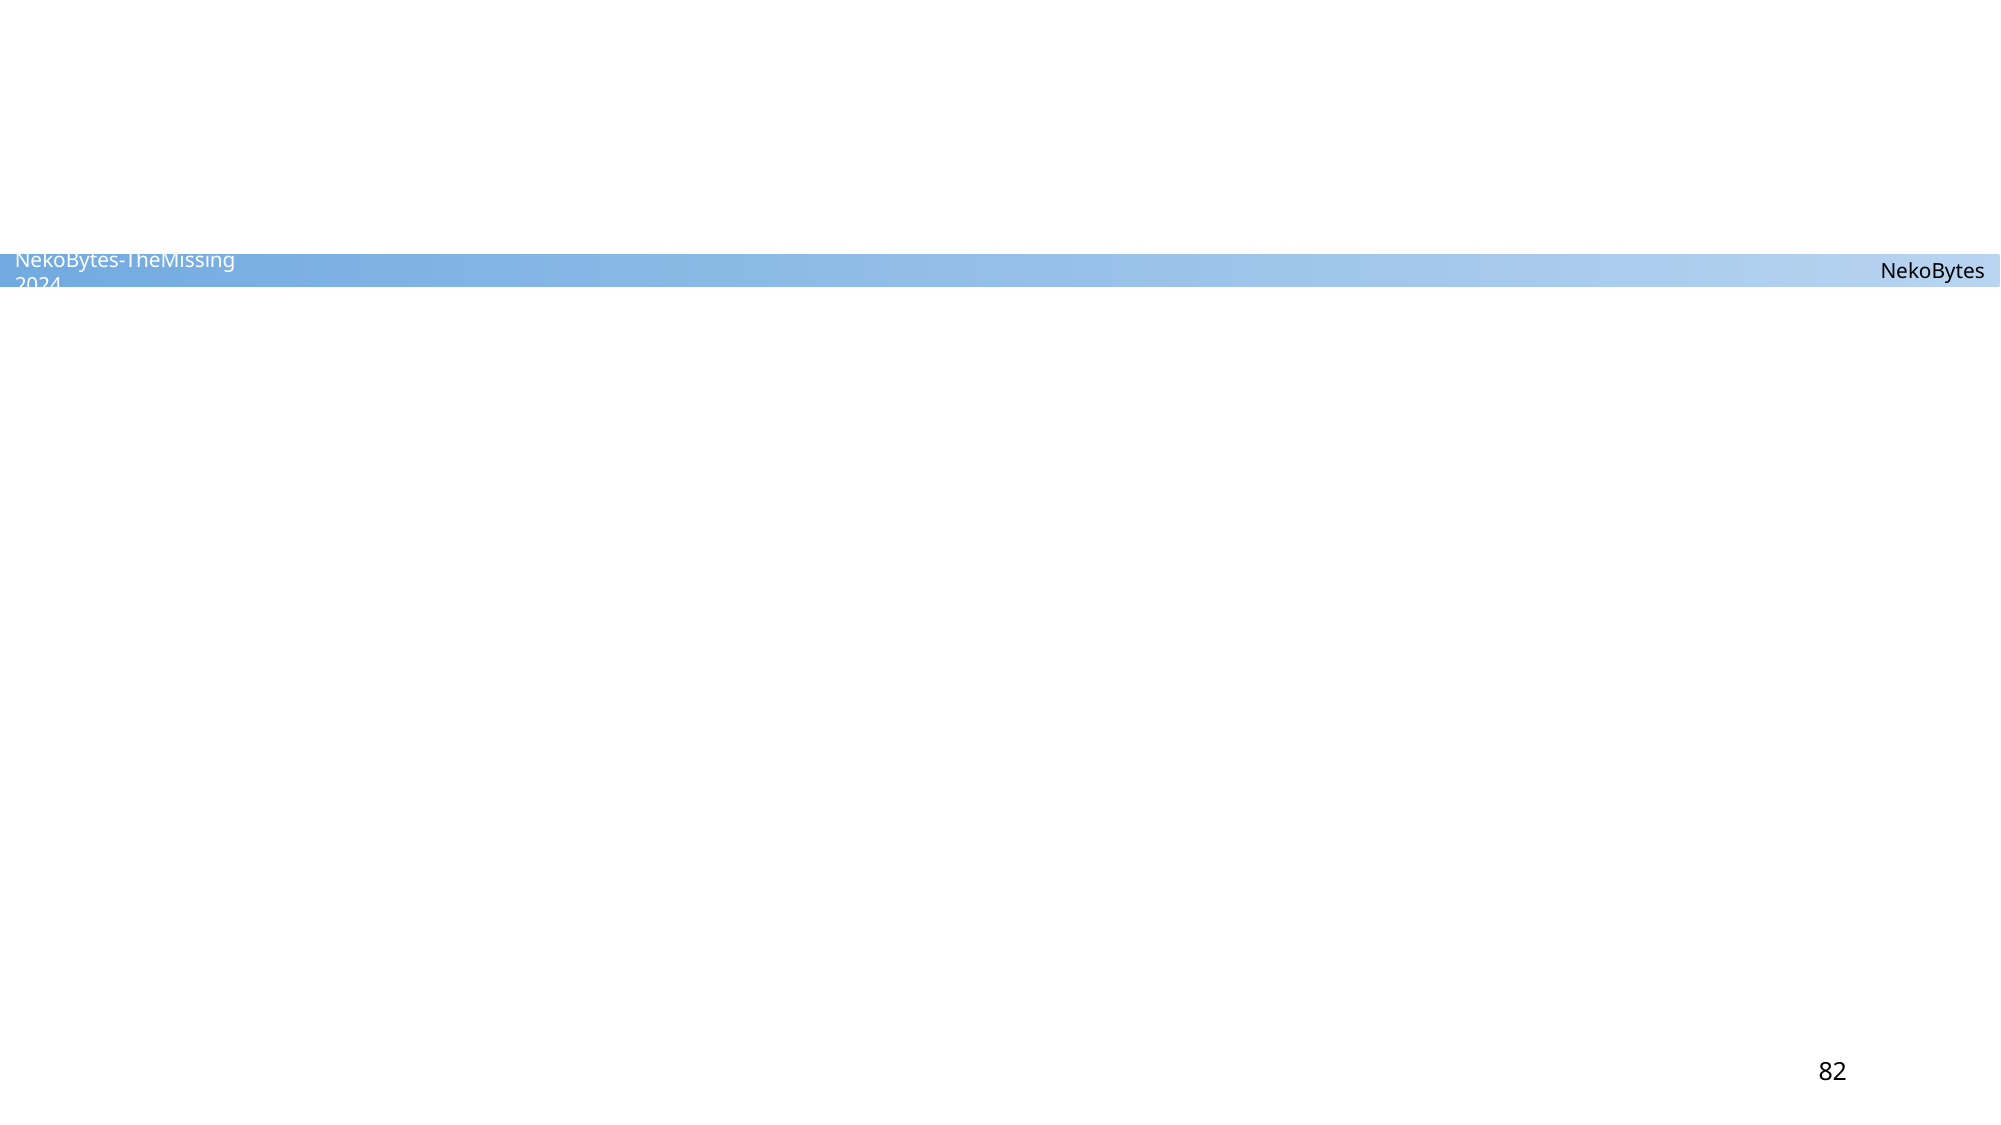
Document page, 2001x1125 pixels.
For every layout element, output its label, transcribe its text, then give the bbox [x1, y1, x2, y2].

slide_number 82 [1412, 1042, 1863, 1103]
